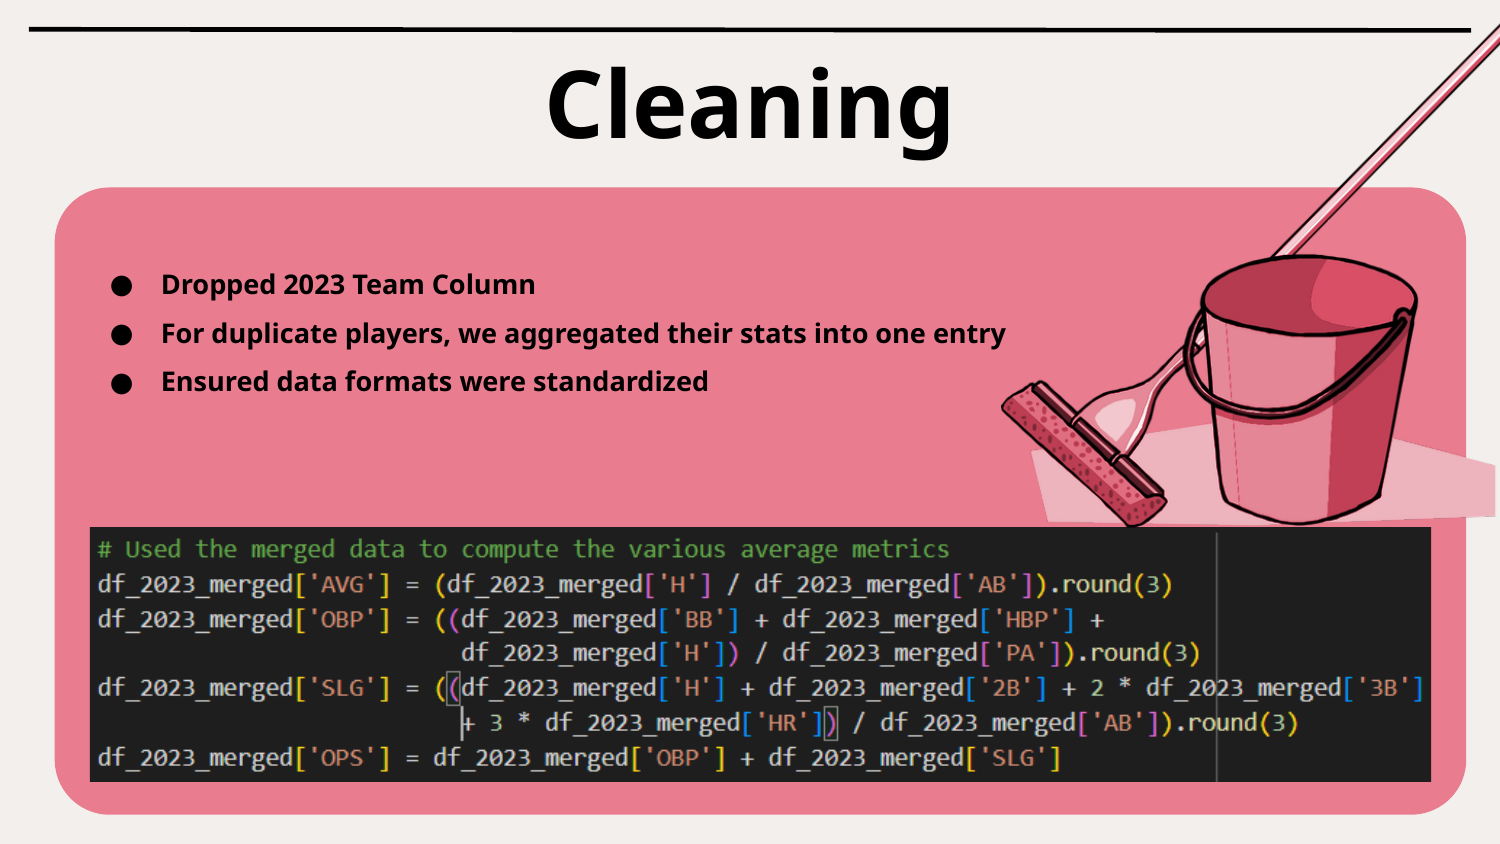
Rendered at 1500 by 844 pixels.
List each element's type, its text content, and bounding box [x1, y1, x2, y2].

title Cleaning [37, 29, 996, 201]
picture [89, 18, 1500, 782]
text_box Dropped 2023 Team Column For duplicate players, we aggregated their stats into one entry Ensured data formats were standardized [54, 187, 1467, 815]
